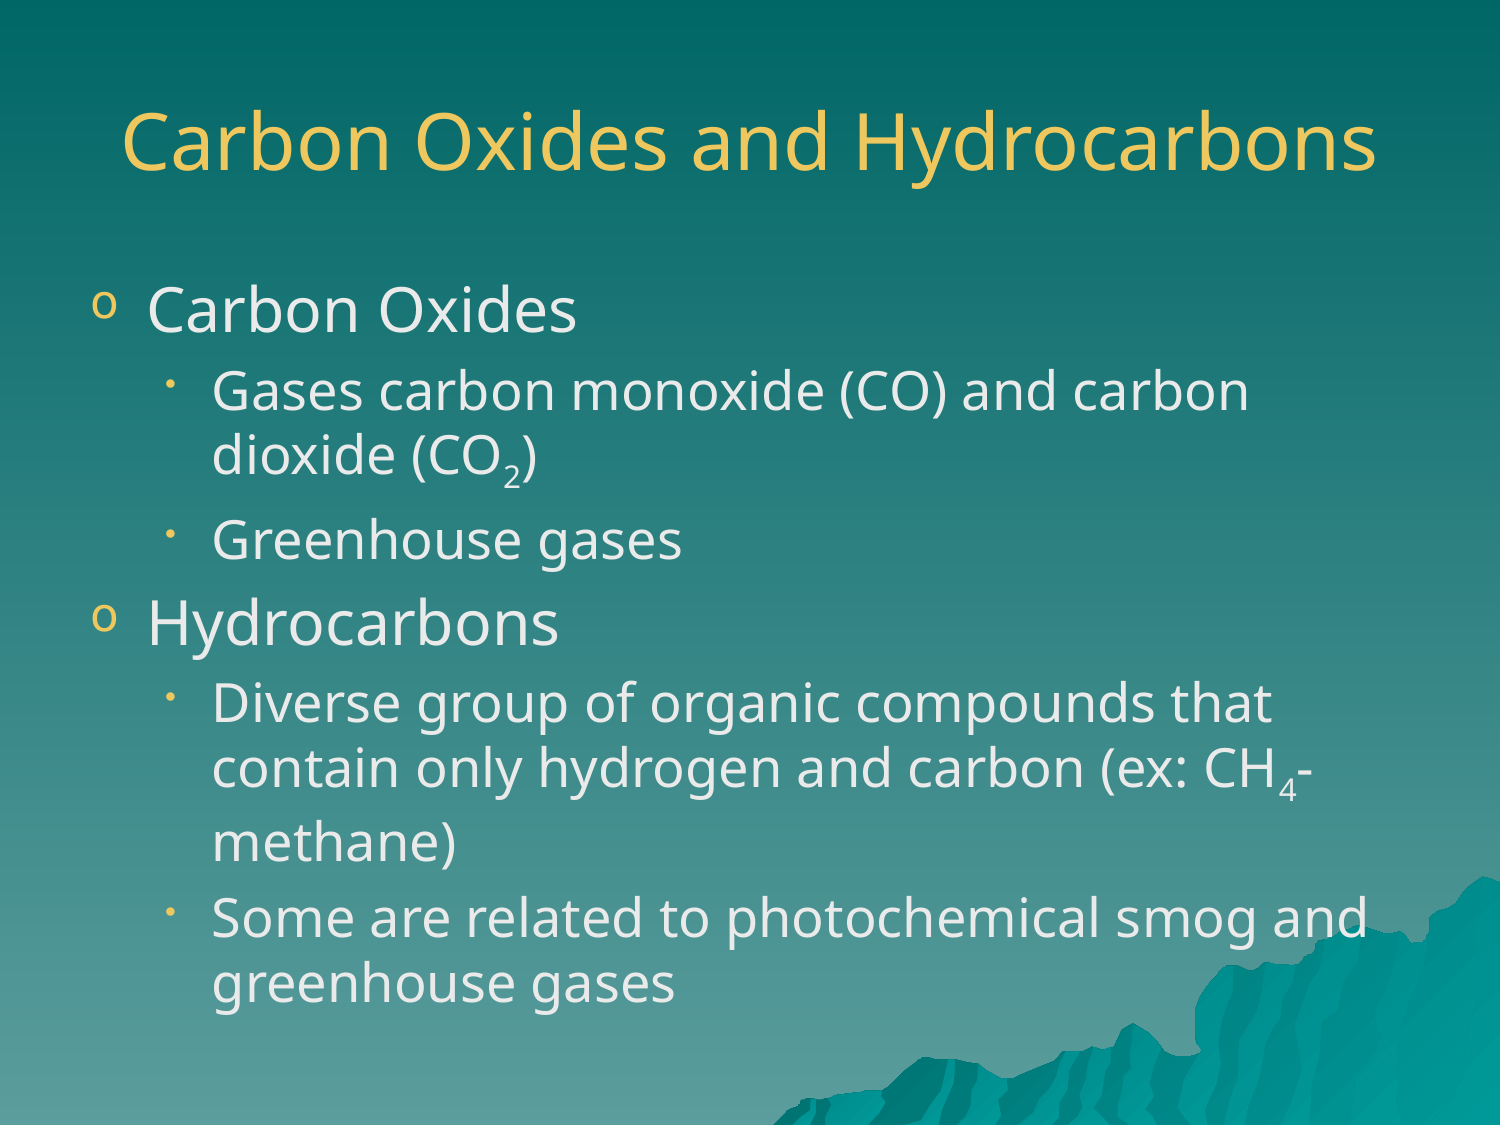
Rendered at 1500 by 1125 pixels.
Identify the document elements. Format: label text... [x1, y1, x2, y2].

list Carbon Oxides Gases carbon monoxide (CO) and carbon dioxide (CO2) Greenhouse gases Hydrocarbons Diverse group of organic compounds that contain only hydrogen and carbon (ex: CH4- methane) Some are related to photochemical smog and greenhouse gases [74, 262, 1426, 1088]
title Carbon Oxides and Hydrocarbons [74, 45, 1426, 233]
